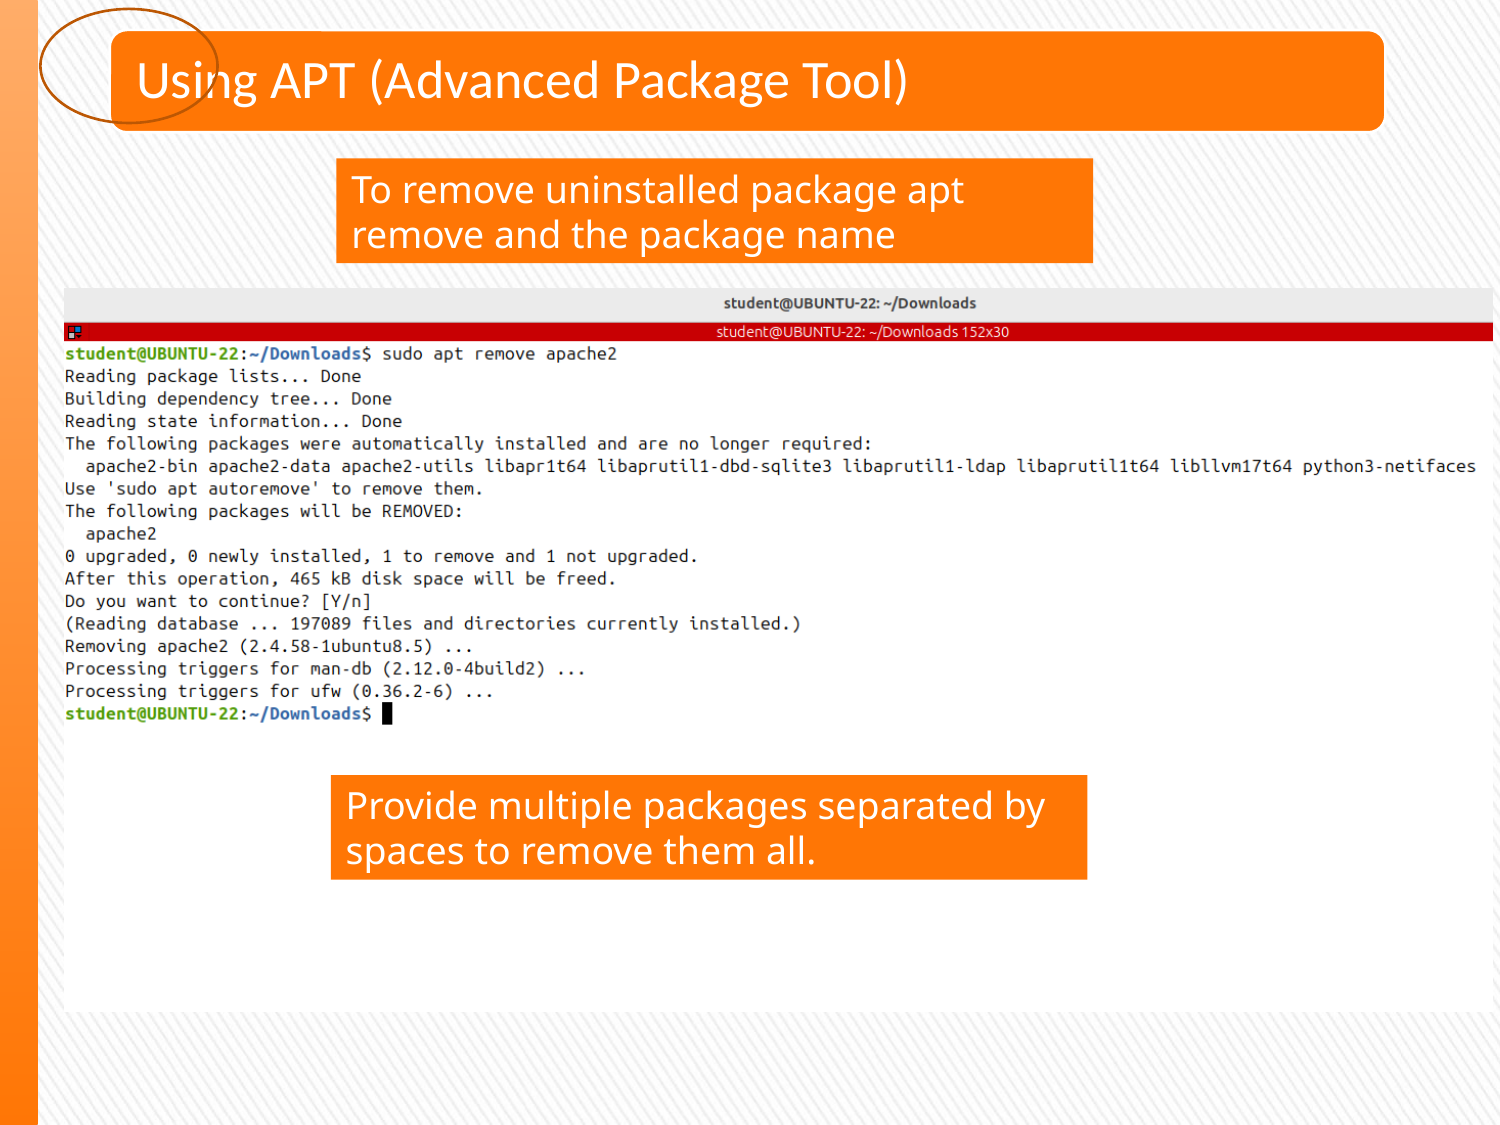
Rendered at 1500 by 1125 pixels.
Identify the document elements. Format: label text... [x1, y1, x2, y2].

picture [37, 0, 1500, 1125]
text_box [109, 27, 1386, 135]
text_box To remove uninstalled package apt remove and the package name [336, 158, 1094, 264]
text_box [0, 281, 37, 285]
text_box [39, 7, 194, 121]
